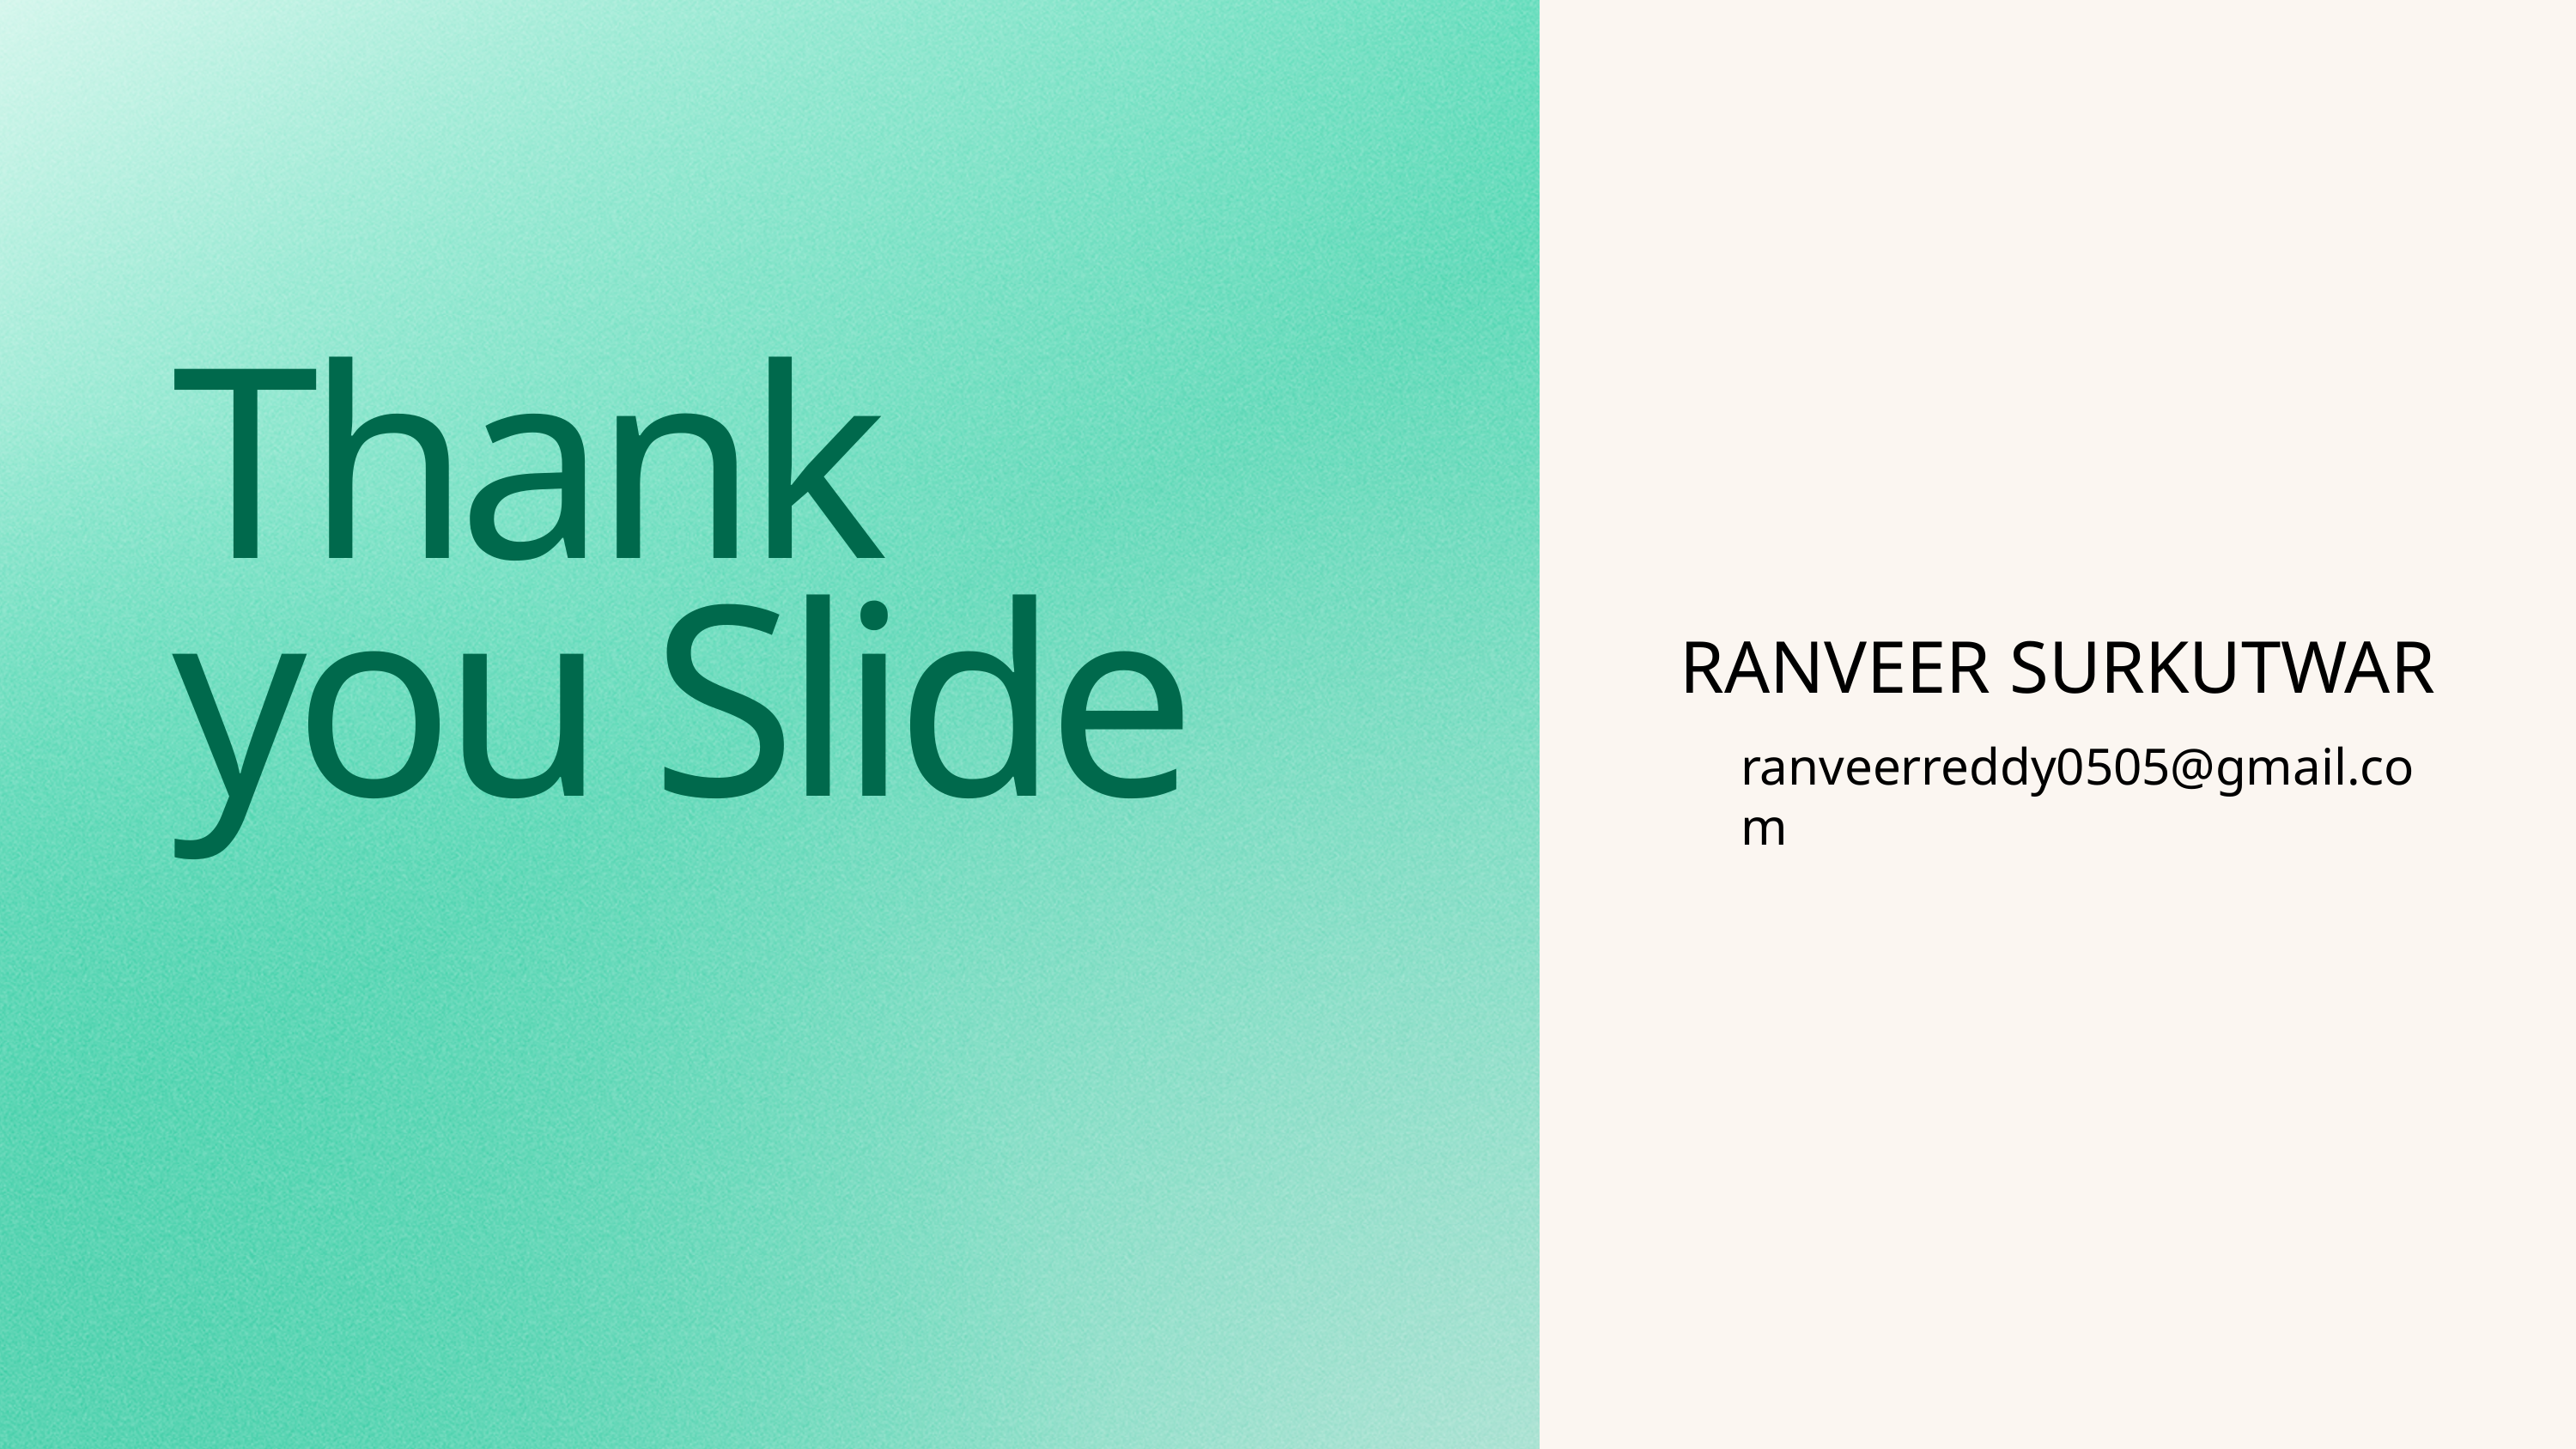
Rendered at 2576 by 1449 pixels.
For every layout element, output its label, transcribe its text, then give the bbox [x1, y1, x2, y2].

text_box [0, 0, 1540, 1449]
text_box RANVEER SURKUTWAR [1539, 615, 2576, 713]
text_box Thank you Slide [171, 373, 1319, 850]
text_box ranveerreddy0505@gmail.com [1728, 728, 2437, 862]
